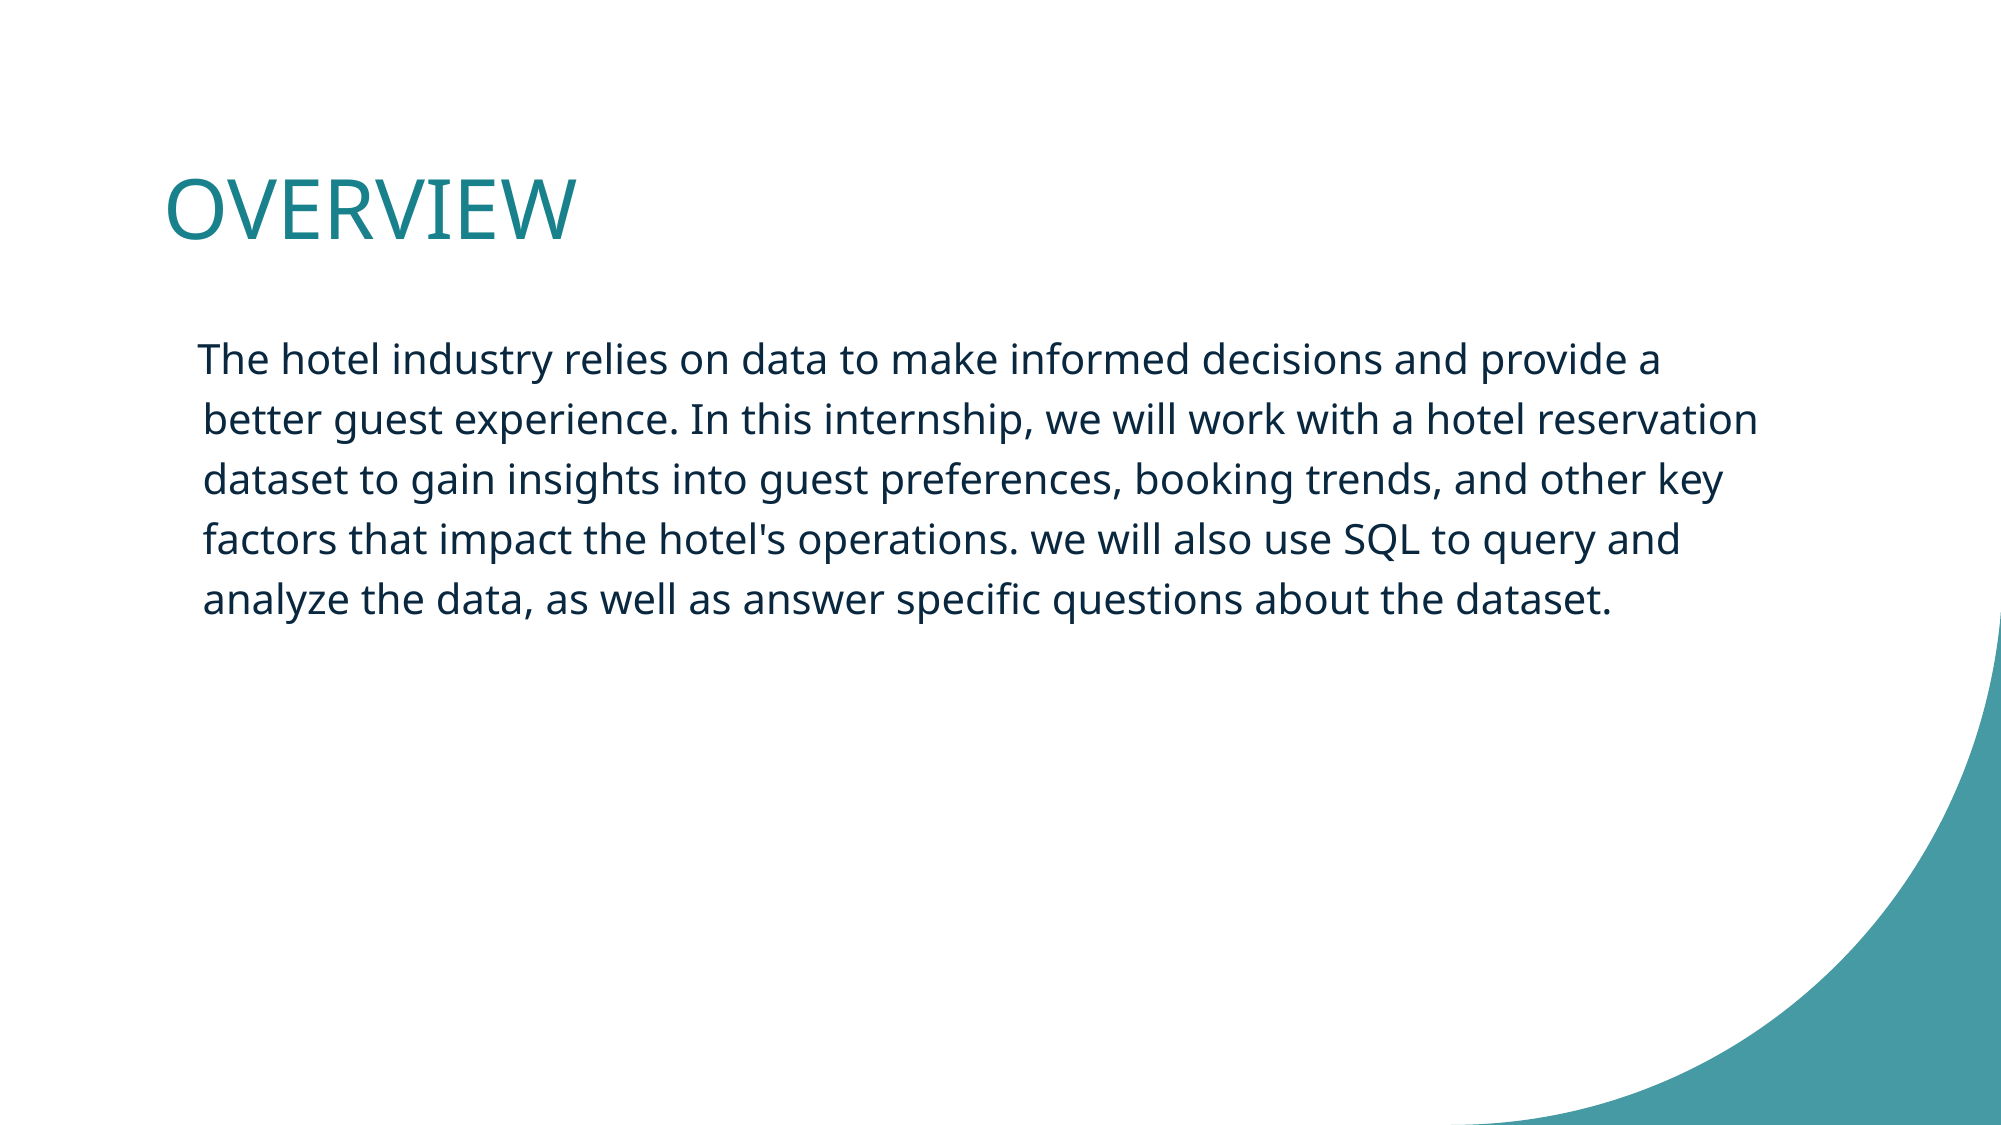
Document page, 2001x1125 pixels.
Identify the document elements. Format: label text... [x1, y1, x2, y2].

list The hotel industry relies on data to make informed decisions and provide a better guest experience. In this internship, we will work with a hotel reservation dataset to gain insights into guest preferences, booking trends, and other key factors that impact the hotel's operations. we will also use SQL to query and analyze the data, as well as answer specific questions about the dataset. [150, 314, 1777, 992]
title OVERVIEW [148, 96, 1775, 315]
